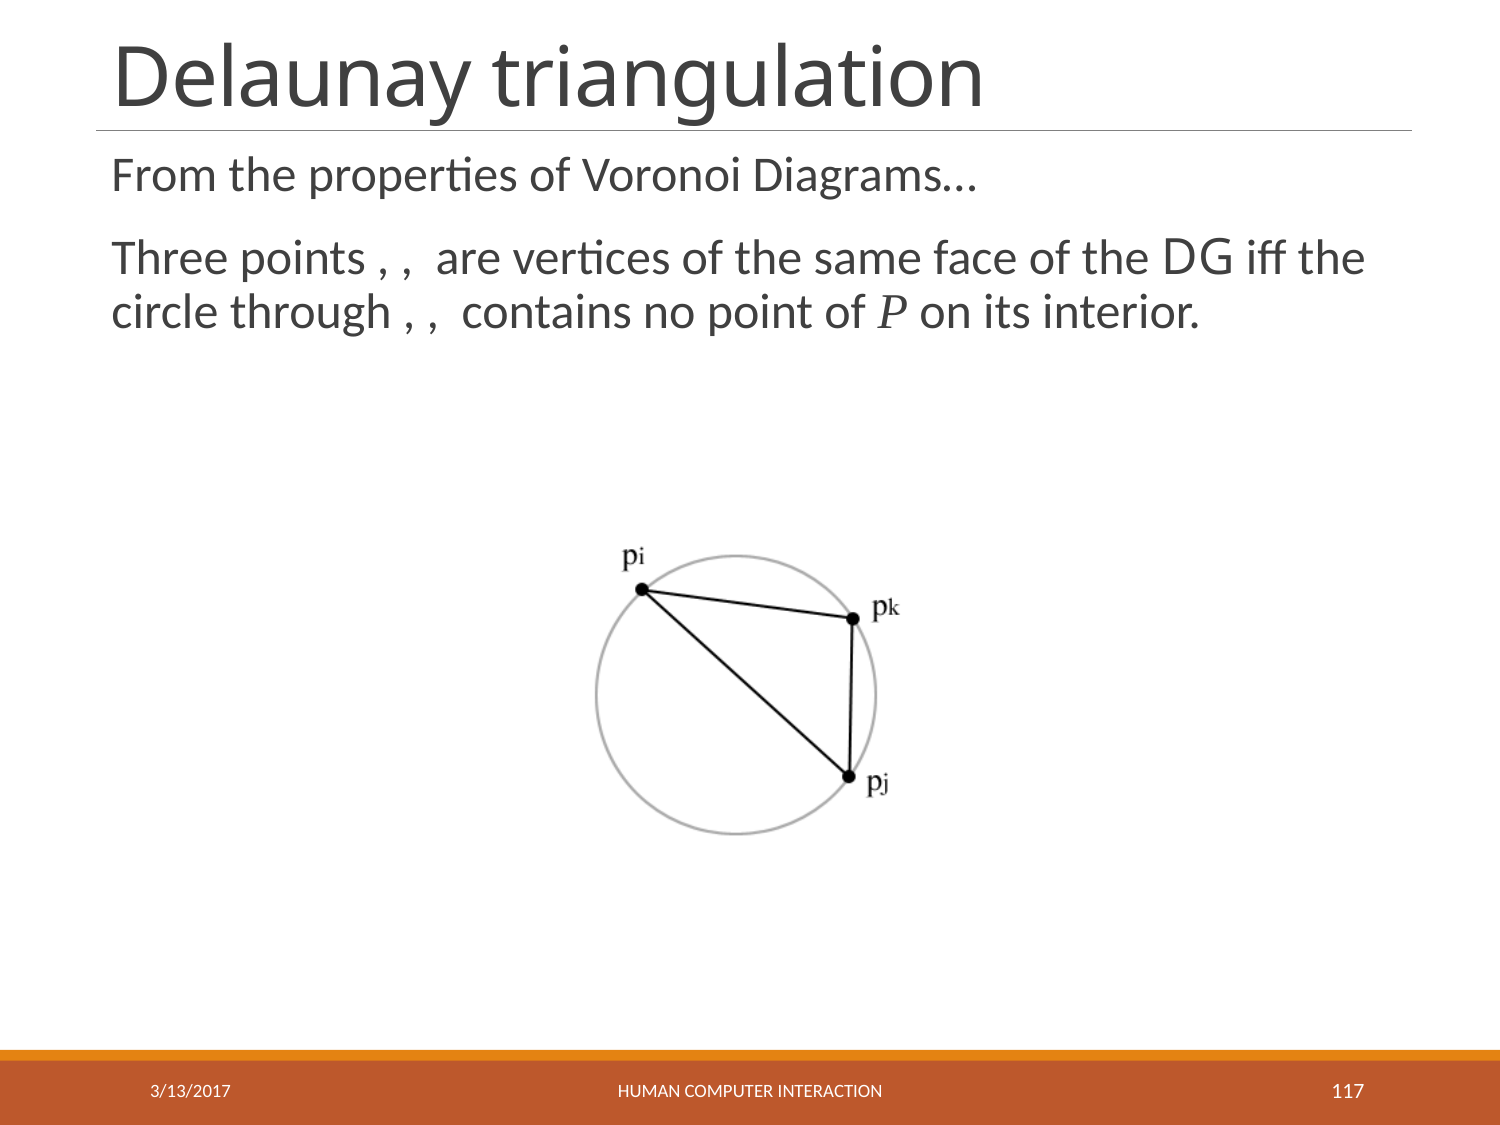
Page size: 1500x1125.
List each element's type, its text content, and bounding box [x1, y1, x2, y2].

picture [531, 487, 934, 888]
title Delaunay triangulation [96, 19, 1413, 131]
slide_number 117 [1218, 1059, 1380, 1120]
footer HUMAN COMPUTER INTERACTION [453, 1059, 1047, 1120]
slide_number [135, 1059, 440, 1120]
